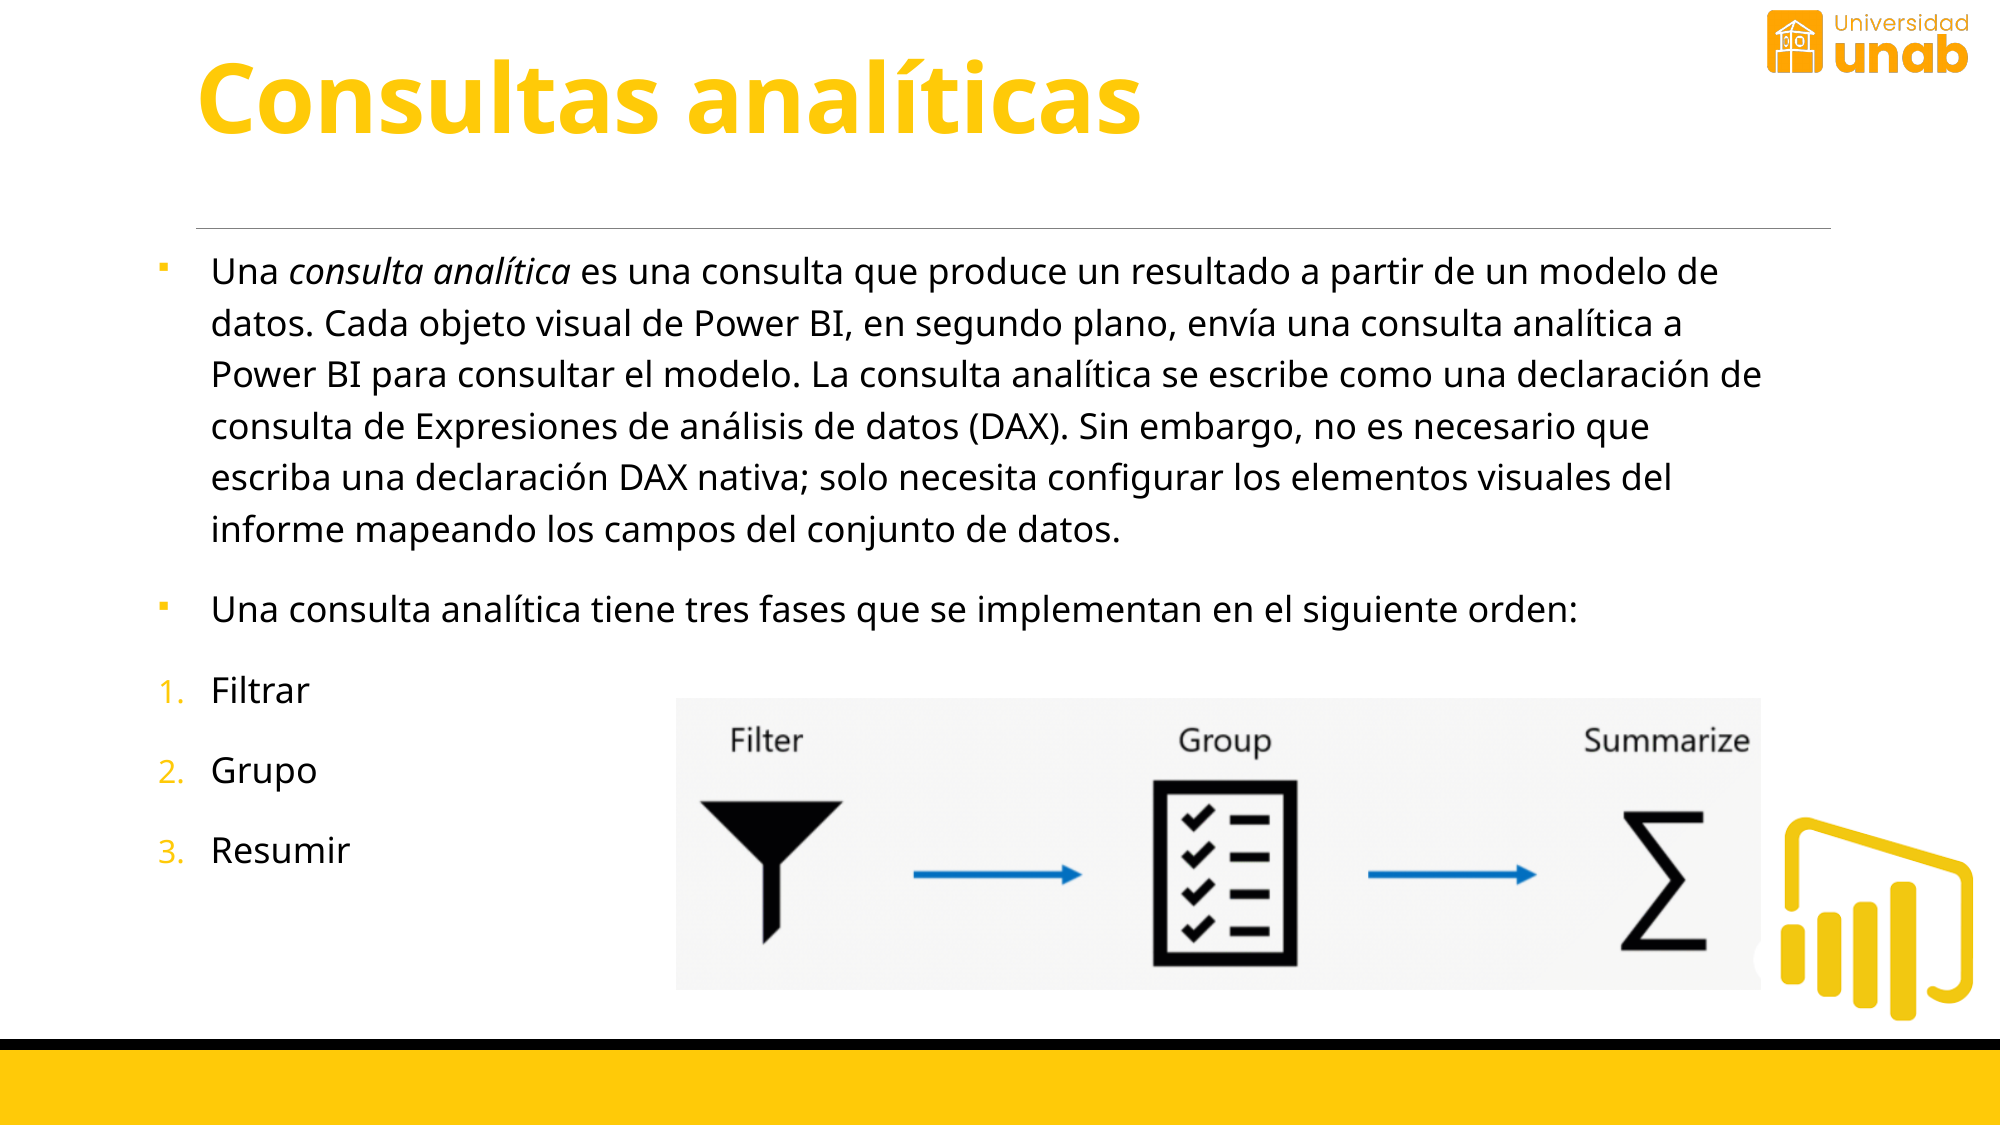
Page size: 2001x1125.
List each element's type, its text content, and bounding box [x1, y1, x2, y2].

list Una consulta analítica es una consulta que produce un resultado a partir de un modelo de datos. Cada objeto visual de Power BI, en segundo plano, envía una consulta analítica a Power BI para consultar el modelo. La consulta analítica se escribe como una declaración de consulta de Expresiones de análisis de datos (DAX). Sin embargo, no es necesario que escriba una declaración DAX nativa; solo necesita configurar los elementos visuales del informe mapeando los campos del conjunto de datos. Una consulta analítica tiene tres fases que se implementan en el siguiente orden: Filtrar Grupo Resumir [143, 232, 1793, 893]
title Consultas analíticas [180, 42, 1830, 281]
picture [1762, 803, 1997, 1034]
picture [1739, 1, 1999, 82]
picture [675, 697, 1761, 991]
